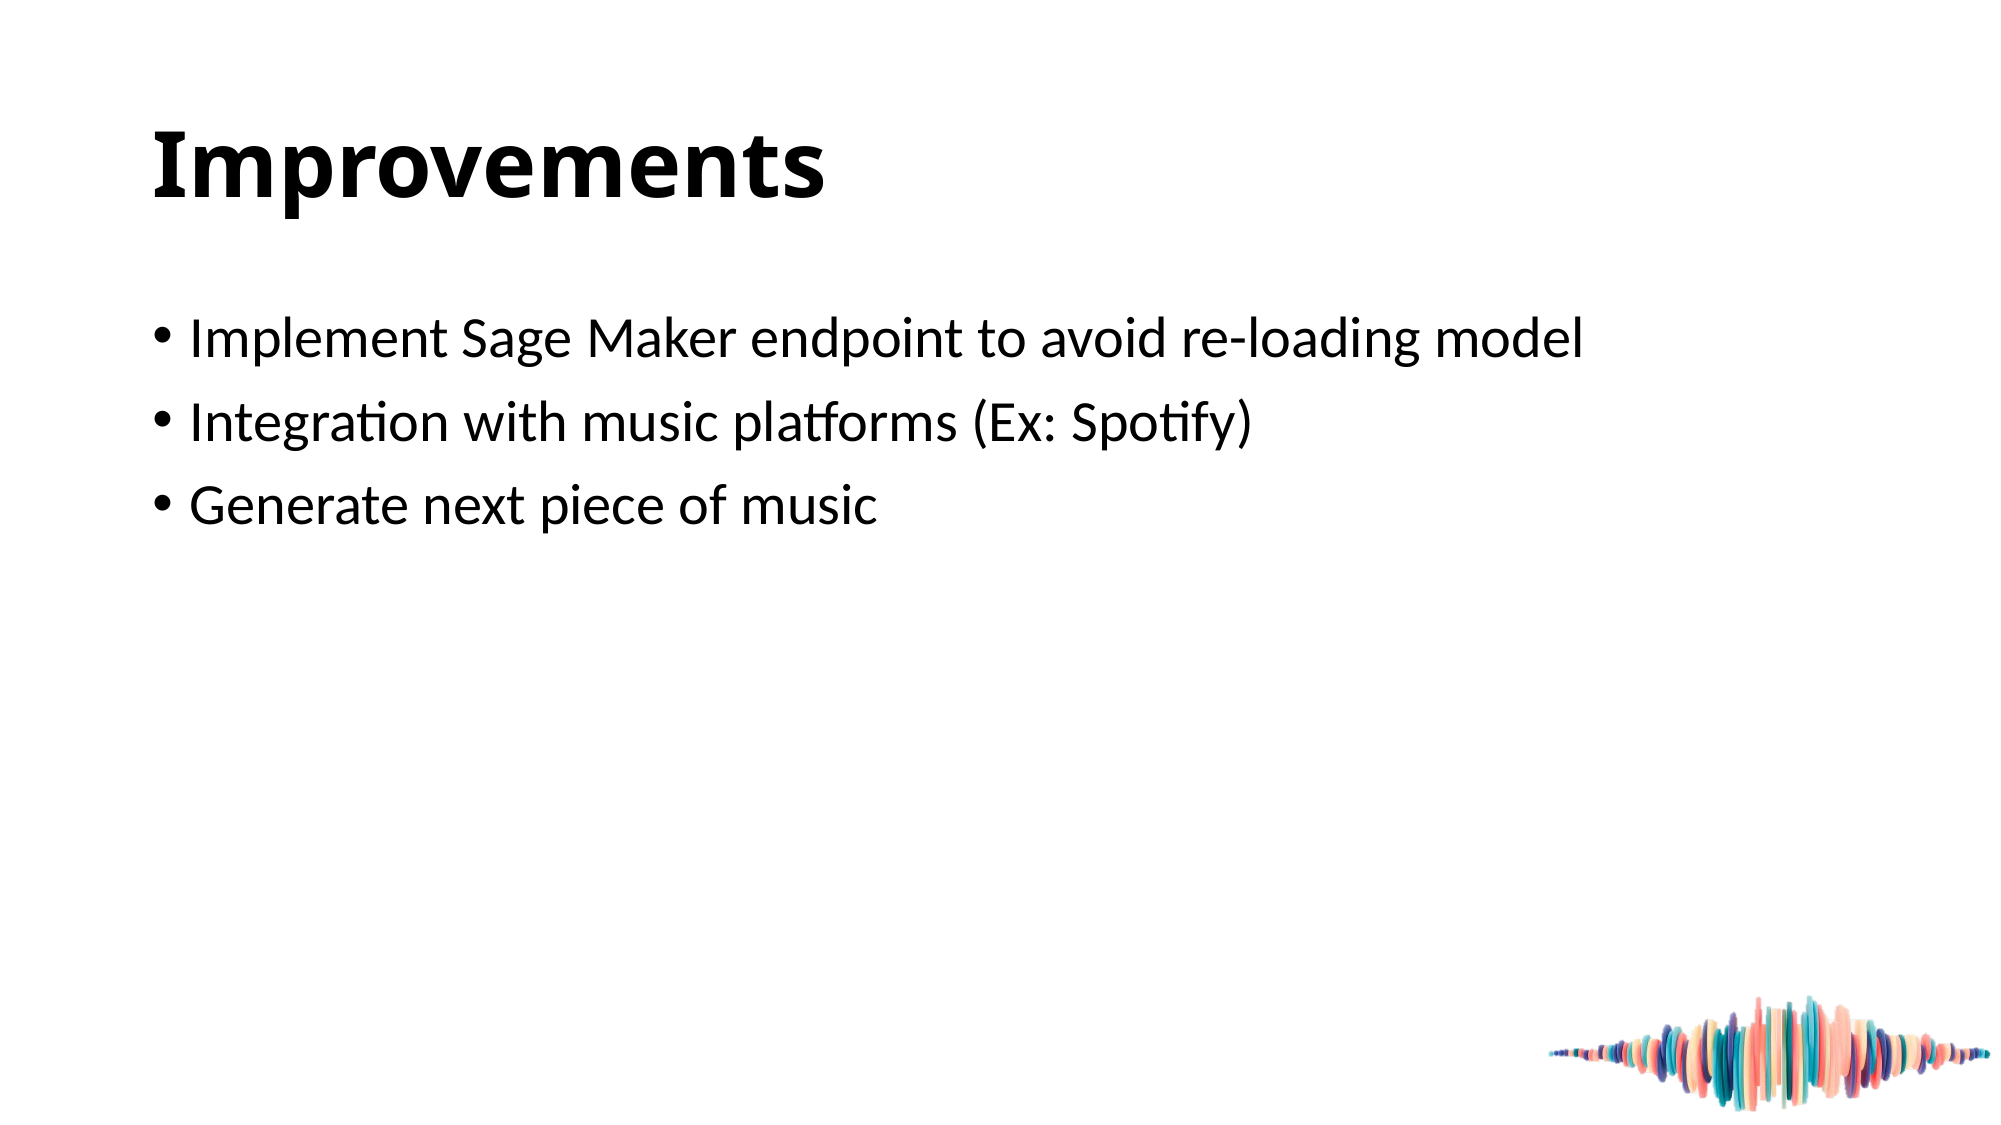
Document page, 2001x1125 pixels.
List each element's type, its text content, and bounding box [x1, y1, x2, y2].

title Improvements [137, 58, 1863, 277]
list Implement Sage Maker endpoint to avoid re-loading model Integration with music platforms (Ex: Spotify) Generate next piece of music [137, 299, 1863, 1014]
picture [1506, 980, 2001, 1125]
